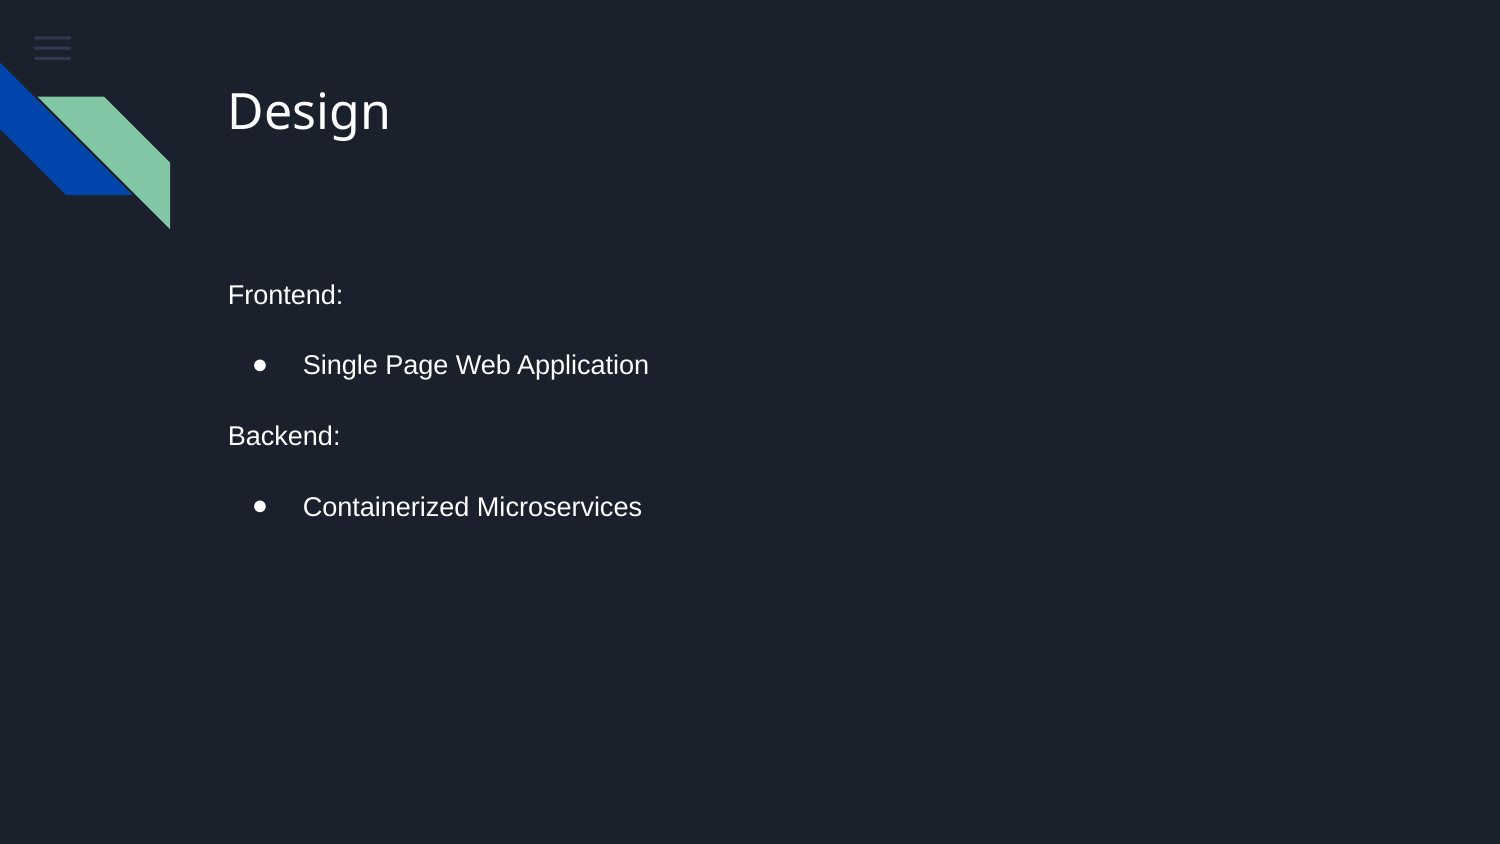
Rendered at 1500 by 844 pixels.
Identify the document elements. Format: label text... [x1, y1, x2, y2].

title Design [212, 64, 1368, 215]
list Frontend: Single Page Web Application Backend: Containerized Microservices [212, 257, 1368, 735]
